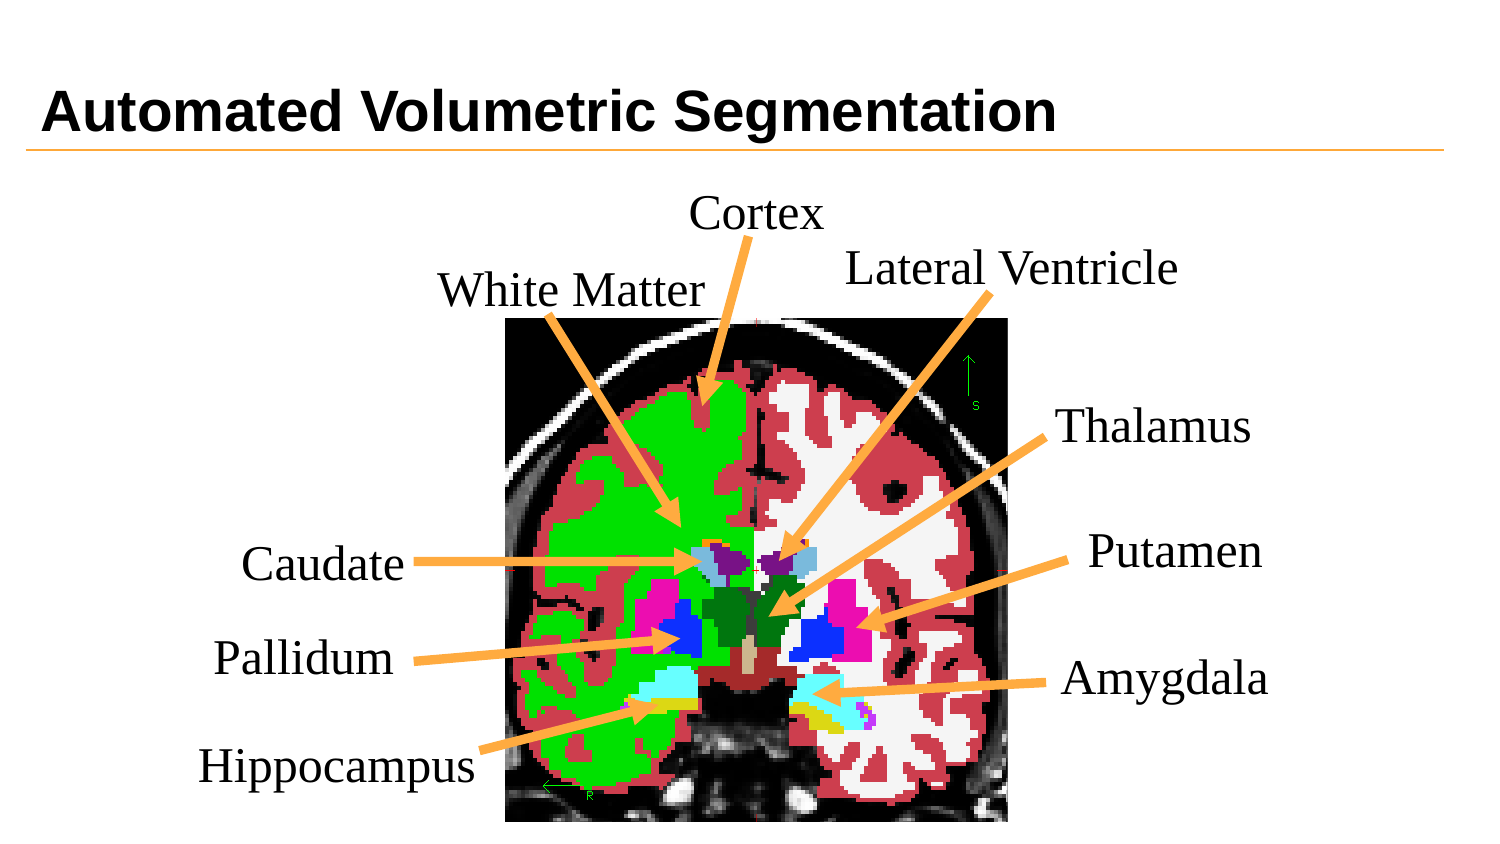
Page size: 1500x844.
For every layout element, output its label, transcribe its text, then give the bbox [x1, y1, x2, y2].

text_box Automated Volumetric Segmentation [25, 65, 1424, 149]
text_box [189, 178, 1277, 823]
